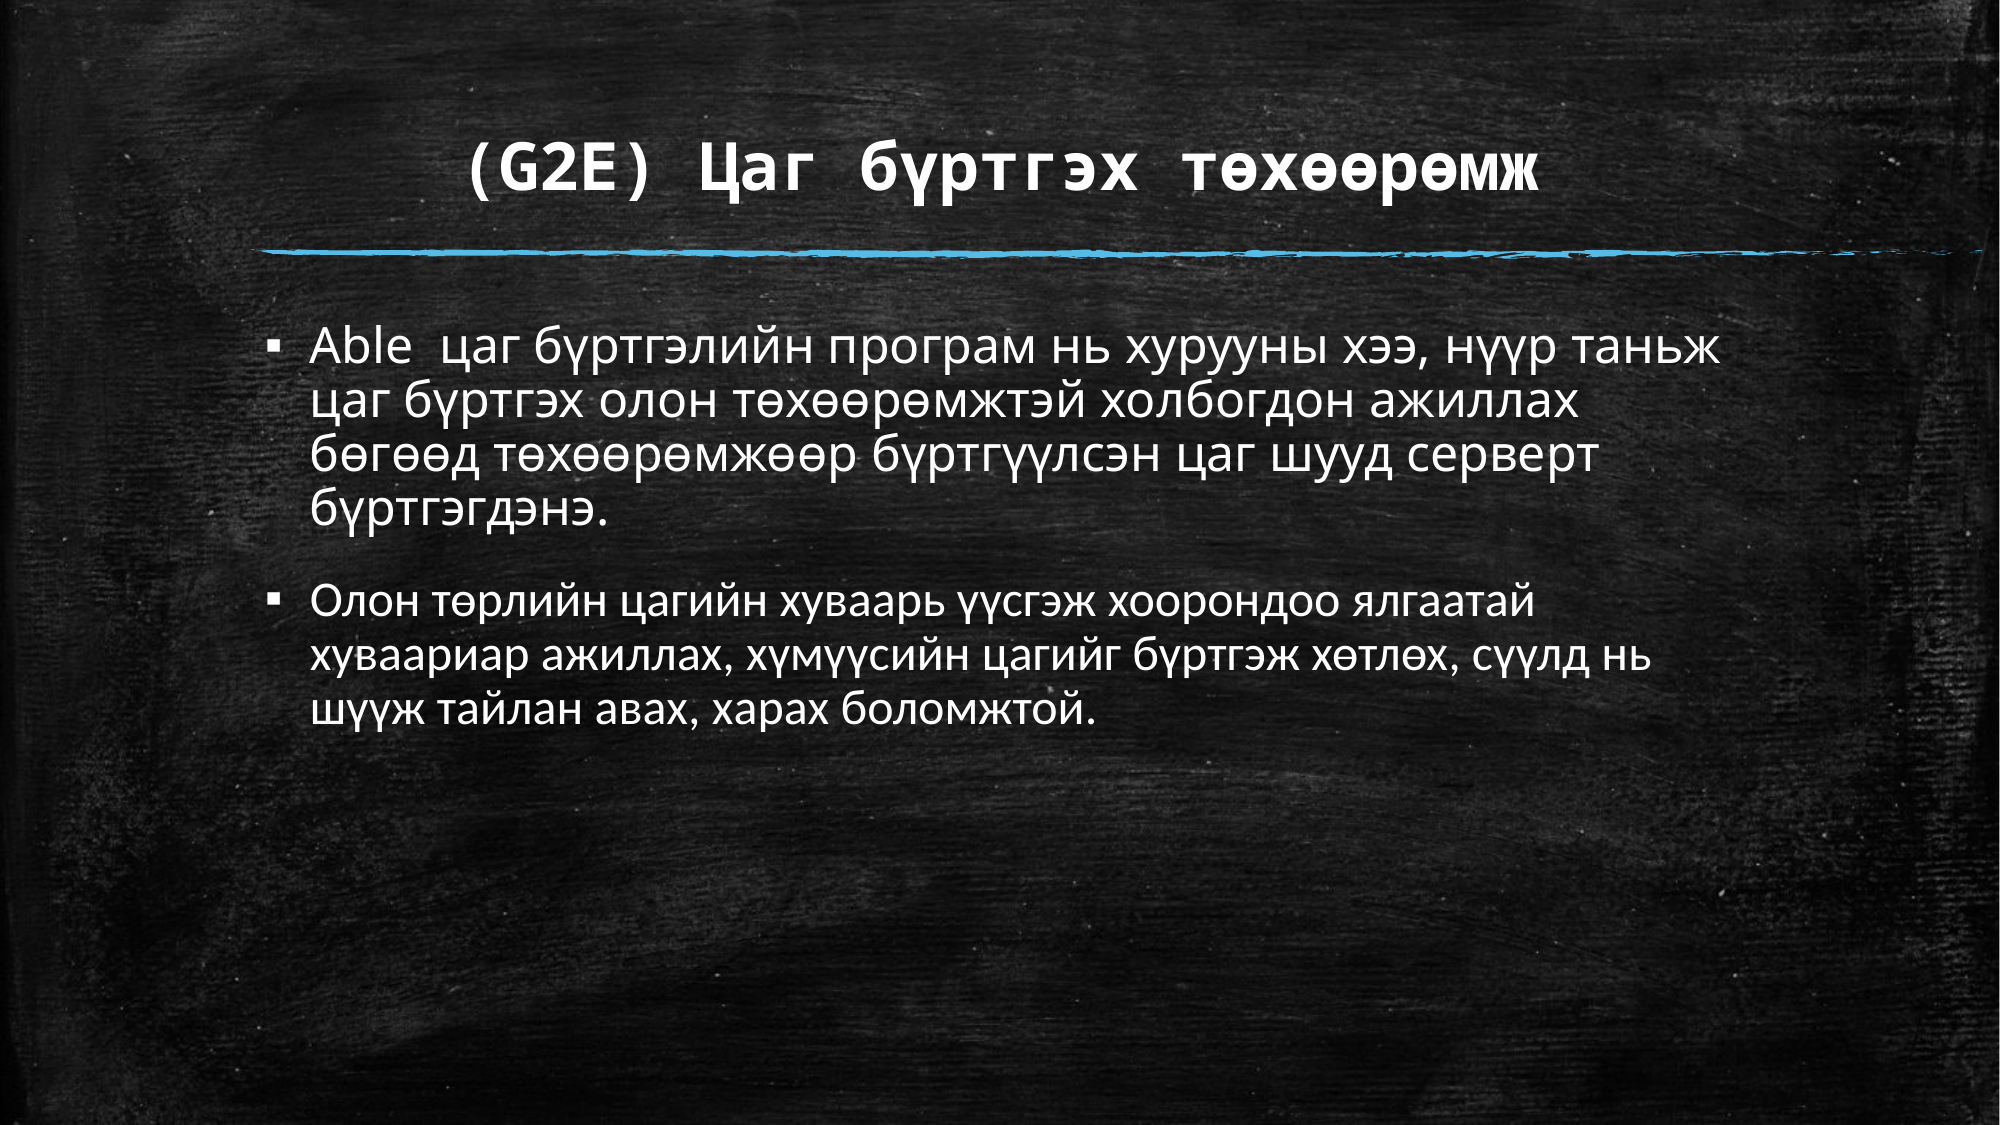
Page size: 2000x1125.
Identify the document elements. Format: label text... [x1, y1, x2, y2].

title (G2E) Цаг бүртгэх төхөөрөмж [249, 45, 1750, 213]
list Able цаг бүртгэлийн програм нь хурууны хээ, нүүр таньж цаг бүртгэх олон төхөөрөмжтэй холбогдон ажиллах бөгөөд төхөөрөмжөөр бүртгүүлсэн цаг шууд серверт бүртгэгдэнэ. Олон төрлийн цагийн хуваарь үүсгэж хоорондоо ялгаатай хуваариар ажиллах, хүмүүсийн цагийг бүртгэж хөтлөх, сүүлд нь шүүж тайлан авах, харах боломжтой. [249, 312, 1750, 1013]
